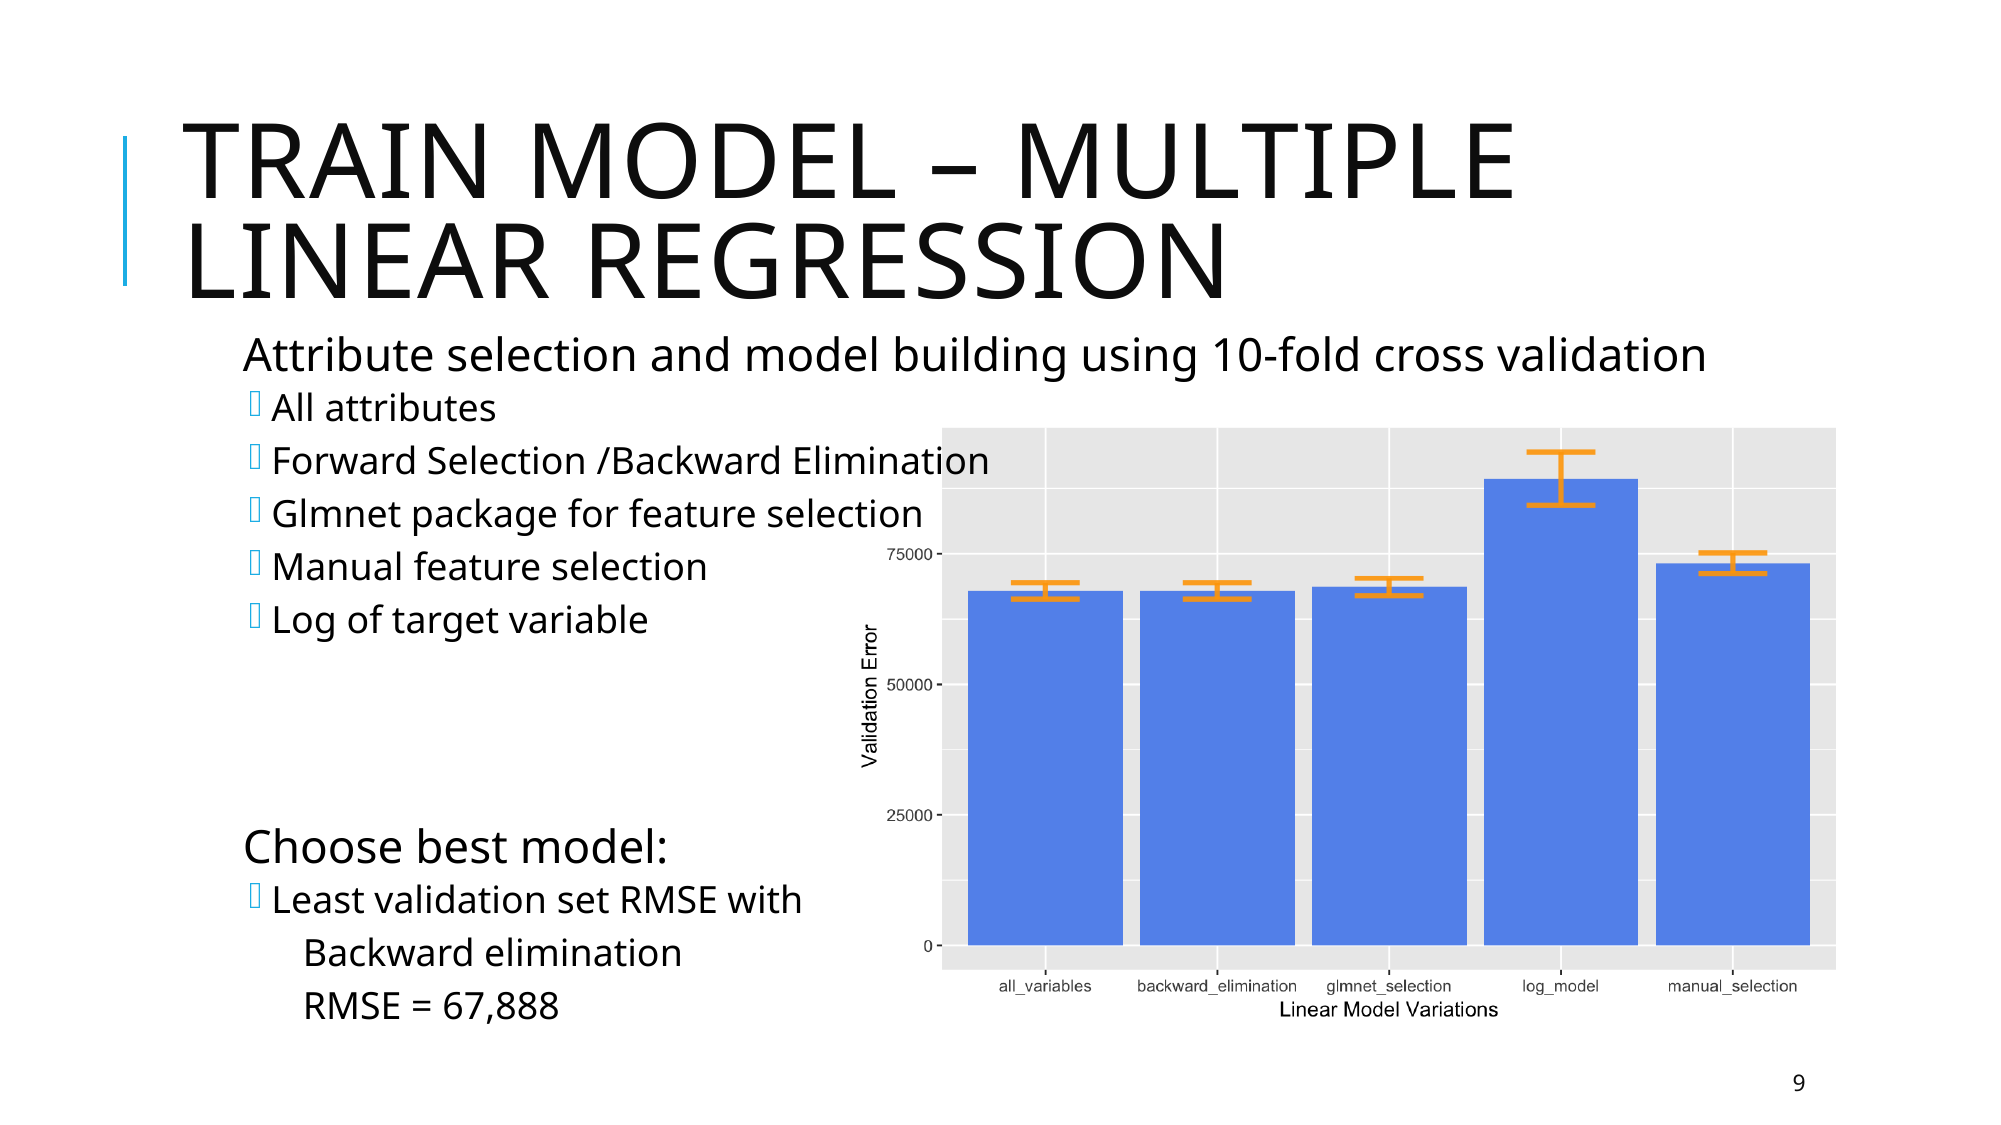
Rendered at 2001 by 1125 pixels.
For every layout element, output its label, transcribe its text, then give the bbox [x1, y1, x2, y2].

slide_number 9 [1777, 1061, 1938, 1107]
title Train Model – Multiple Linear Regression [168, 96, 1763, 342]
picture [851, 417, 1846, 1031]
list Attribute selection and model building using 10-fold cross validation All attributes Forward Selection /Backward Elimination Glmnet package for feature selection Manual feature selection Log of target variable Choose best model: Least validation set RMSE with Backward elimination RMSE = 67,888 [220, 324, 1888, 1107]
